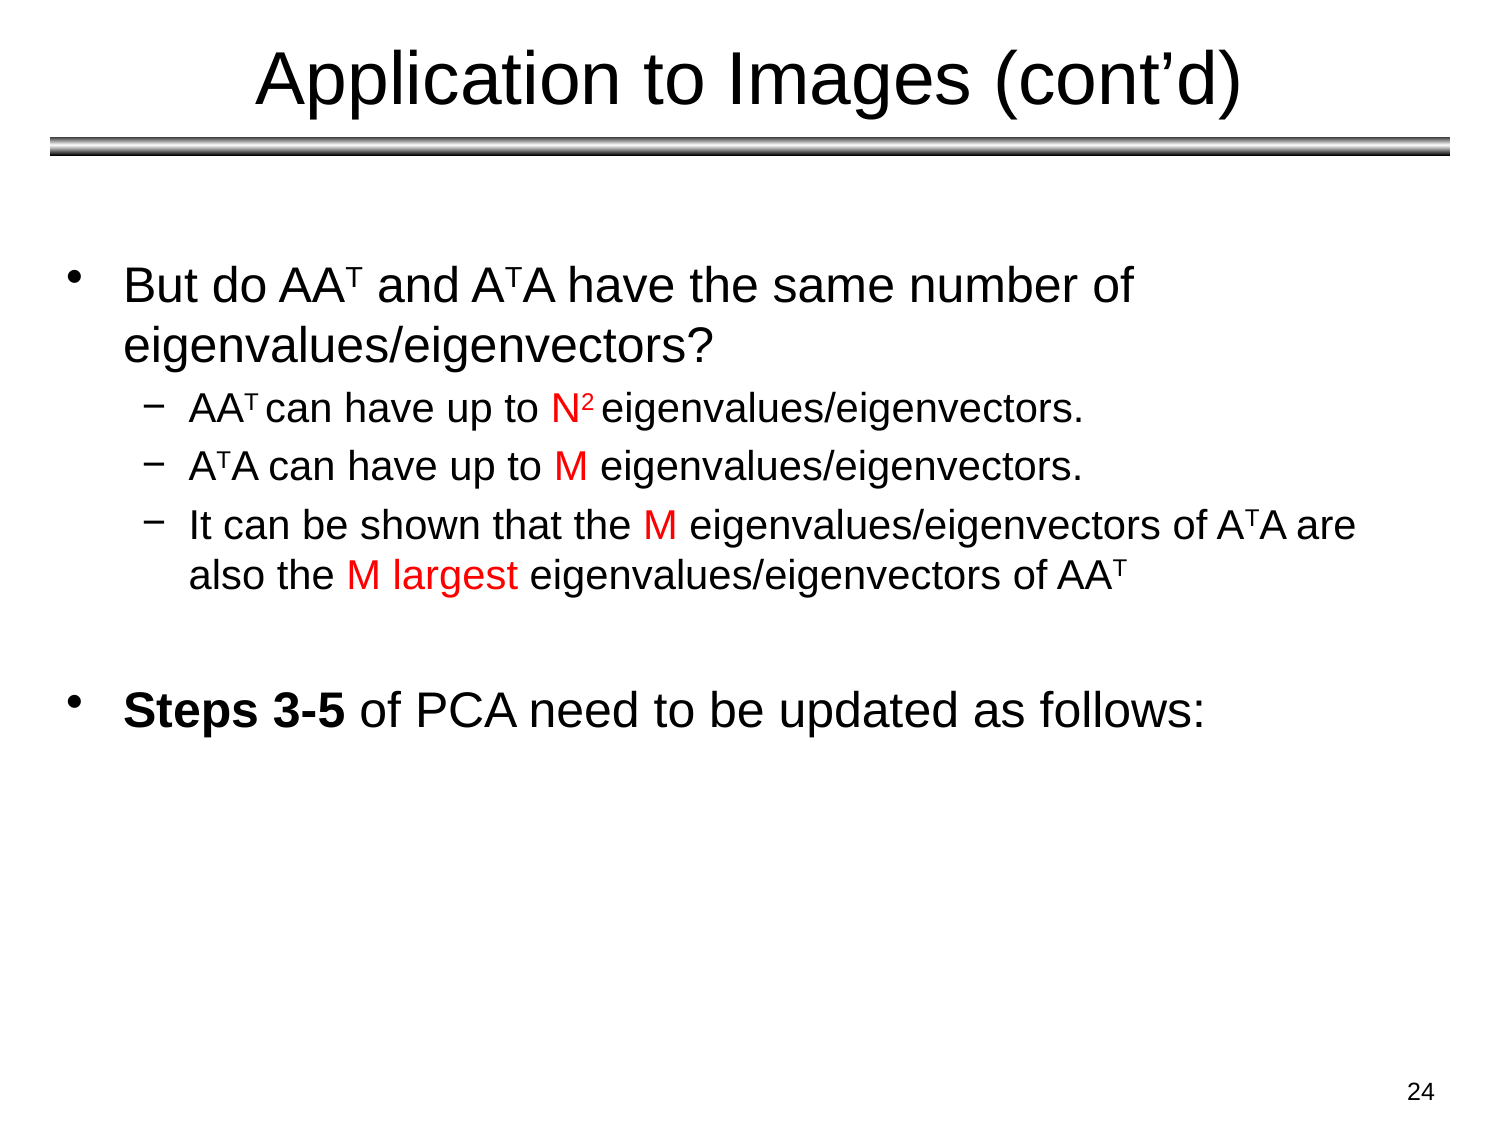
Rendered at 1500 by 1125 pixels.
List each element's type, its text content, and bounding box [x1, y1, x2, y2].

list But do AAT and ATA have the same number of eigenvalues/eigenvectors? AAT can have up to N2 eigenvalues/eigenvectors. ATA can have up to M eigenvalues/eigenvectors. It can be shown that the M eigenvalues/eigenvectors of ATA are also the M largest eigenvalues/eigenvectors of AAT Steps 3-5 of PCA need to be updated as follows: [51, 174, 1448, 1038]
slide_number 24 [1175, 1037, 1450, 1113]
title Application to Images (cont’d) [51, 21, 1449, 128]
